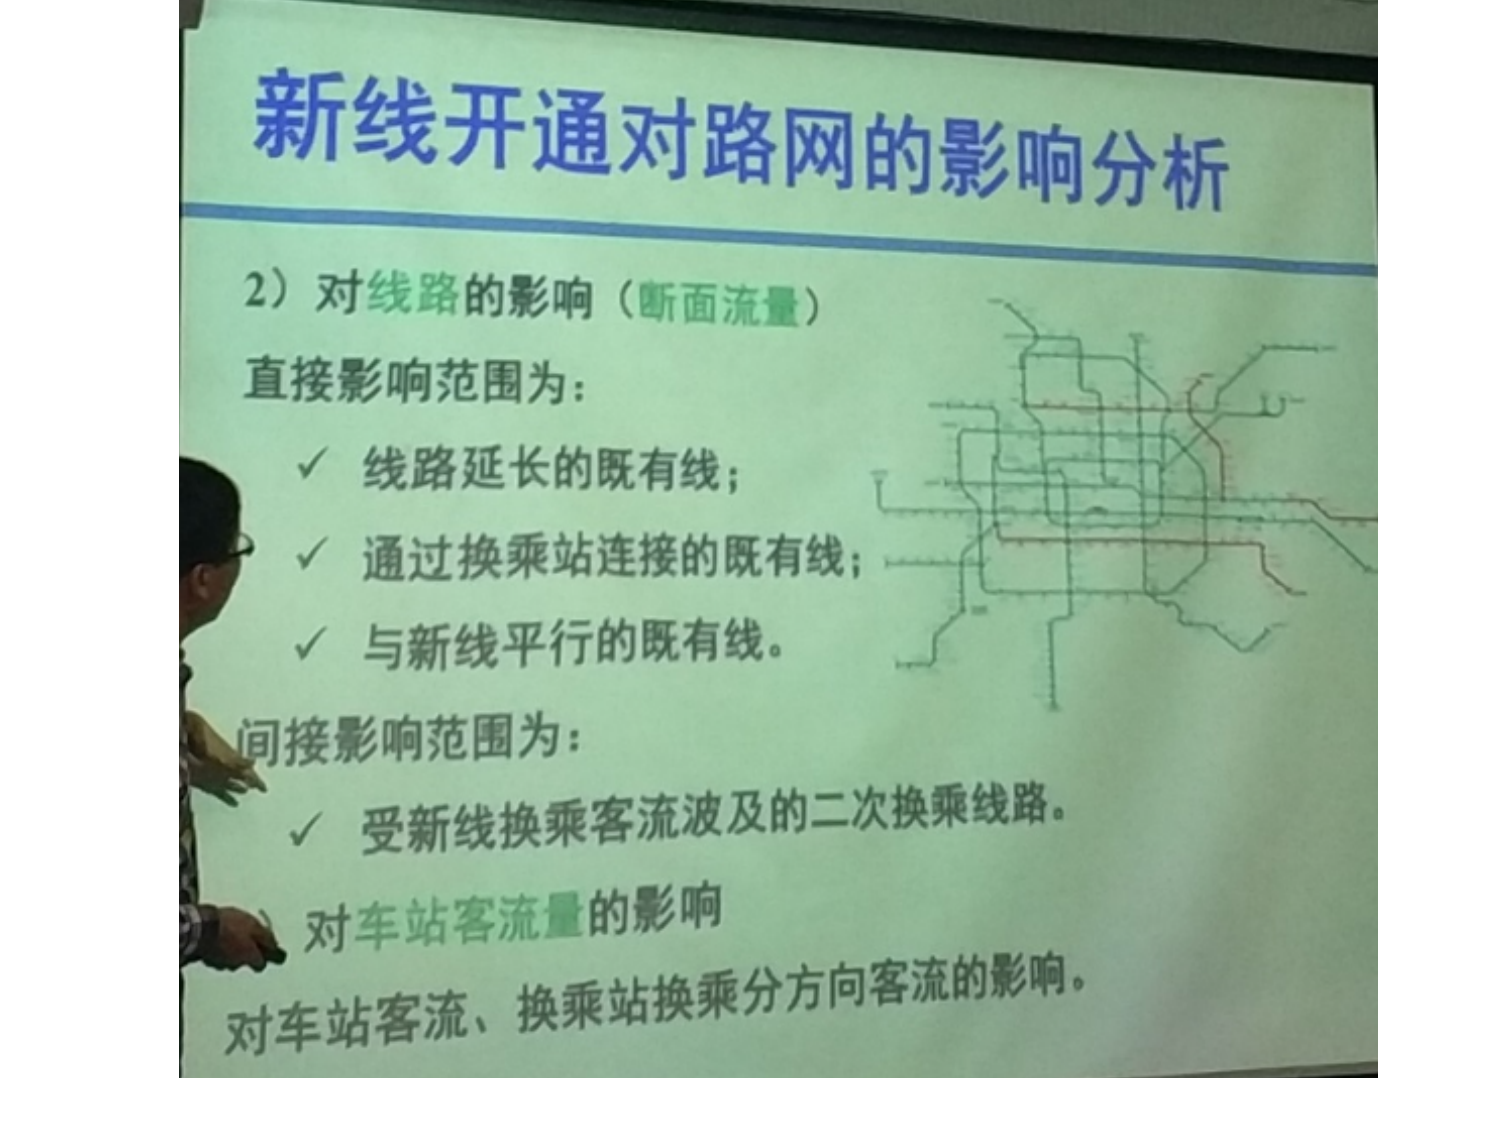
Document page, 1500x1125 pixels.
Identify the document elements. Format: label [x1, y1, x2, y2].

picture [179, 0, 1378, 1125]
